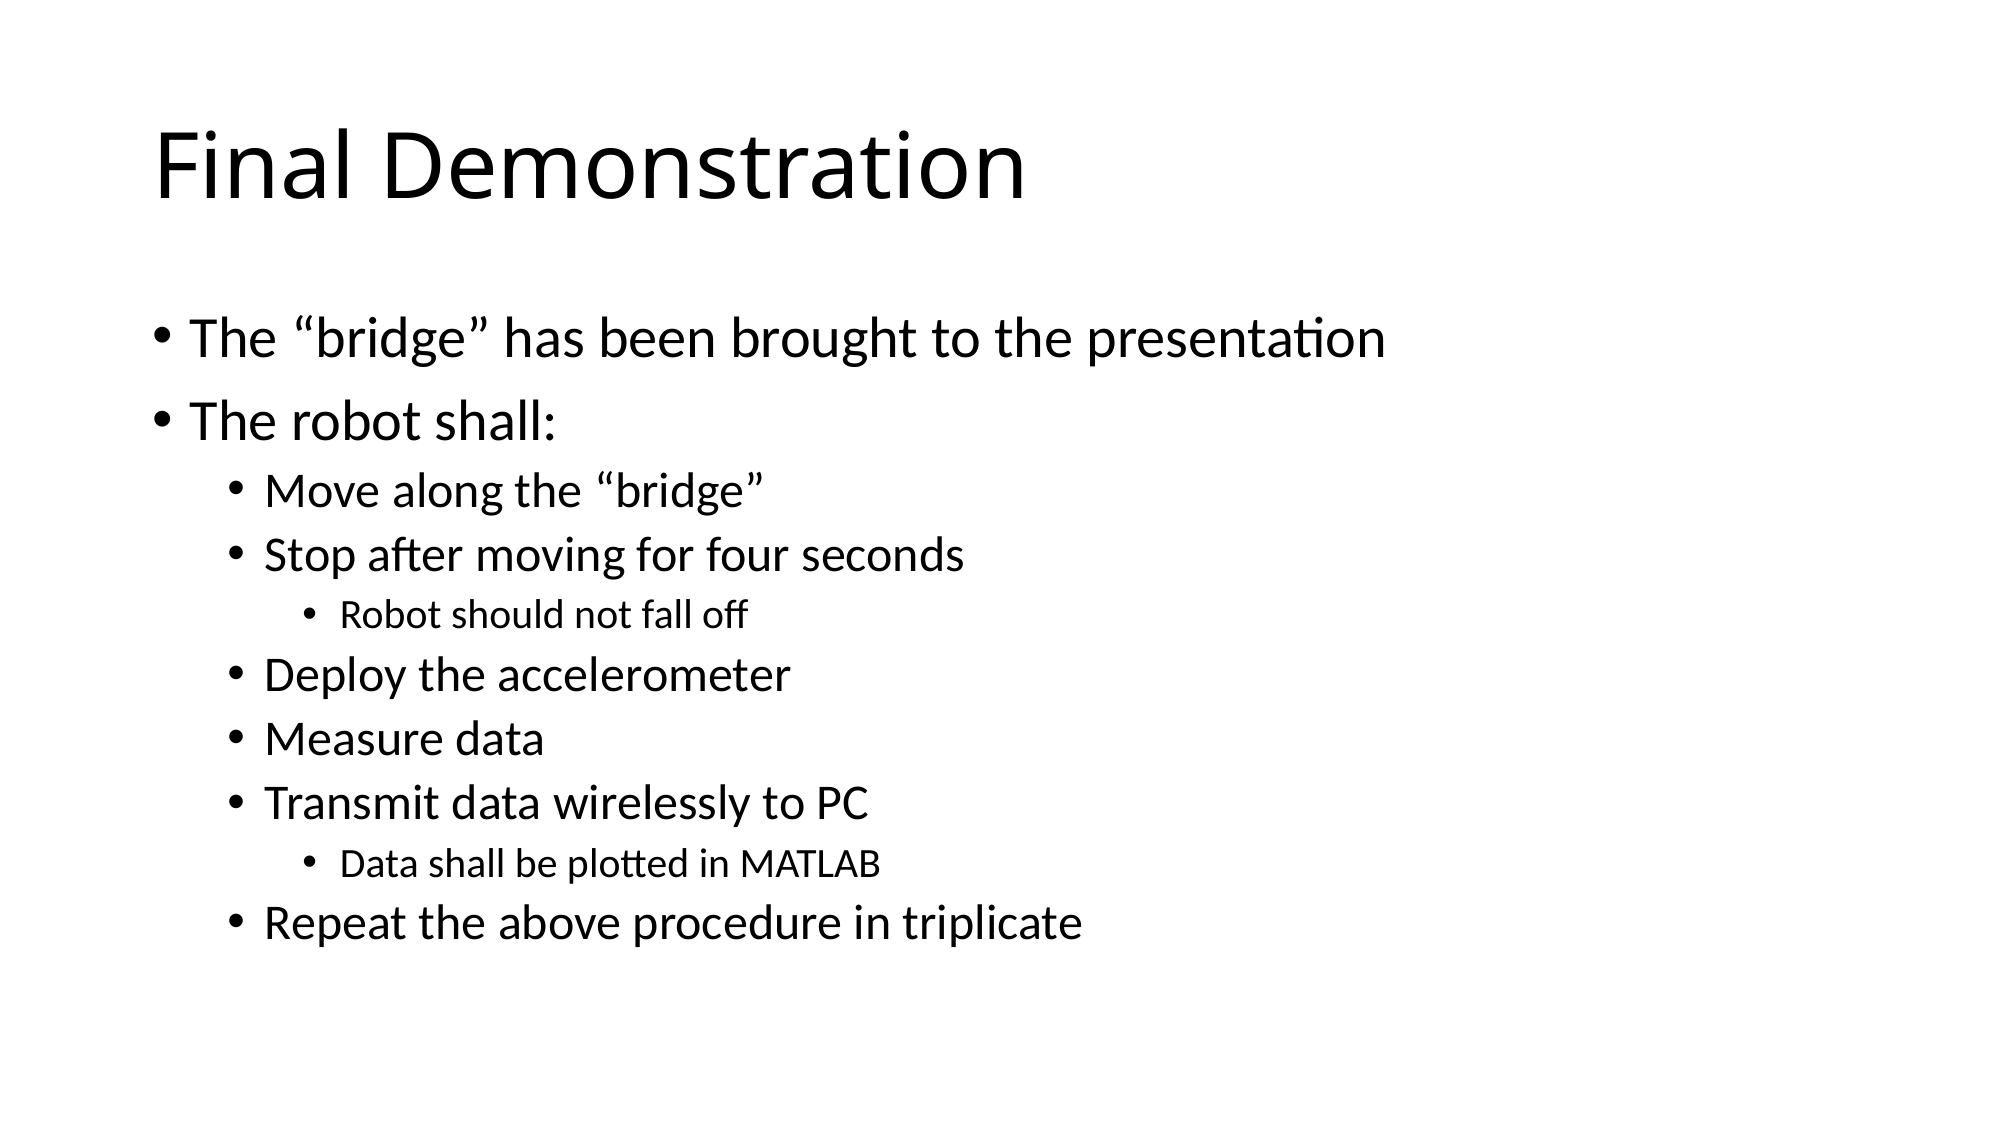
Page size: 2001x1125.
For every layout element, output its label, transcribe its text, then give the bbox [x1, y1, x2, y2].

title Final Demonstration [137, 59, 1863, 278]
list The “bridge” has been brought to the presentation The robot shall: Move along the “bridge” Stop after moving for four seconds Robot should not fall off Deploy the accelerometer Measure data Transmit data wirelessly to PC Data shall be plotted in MATLAB Repeat the above procedure in triplicate [137, 299, 1863, 1014]
